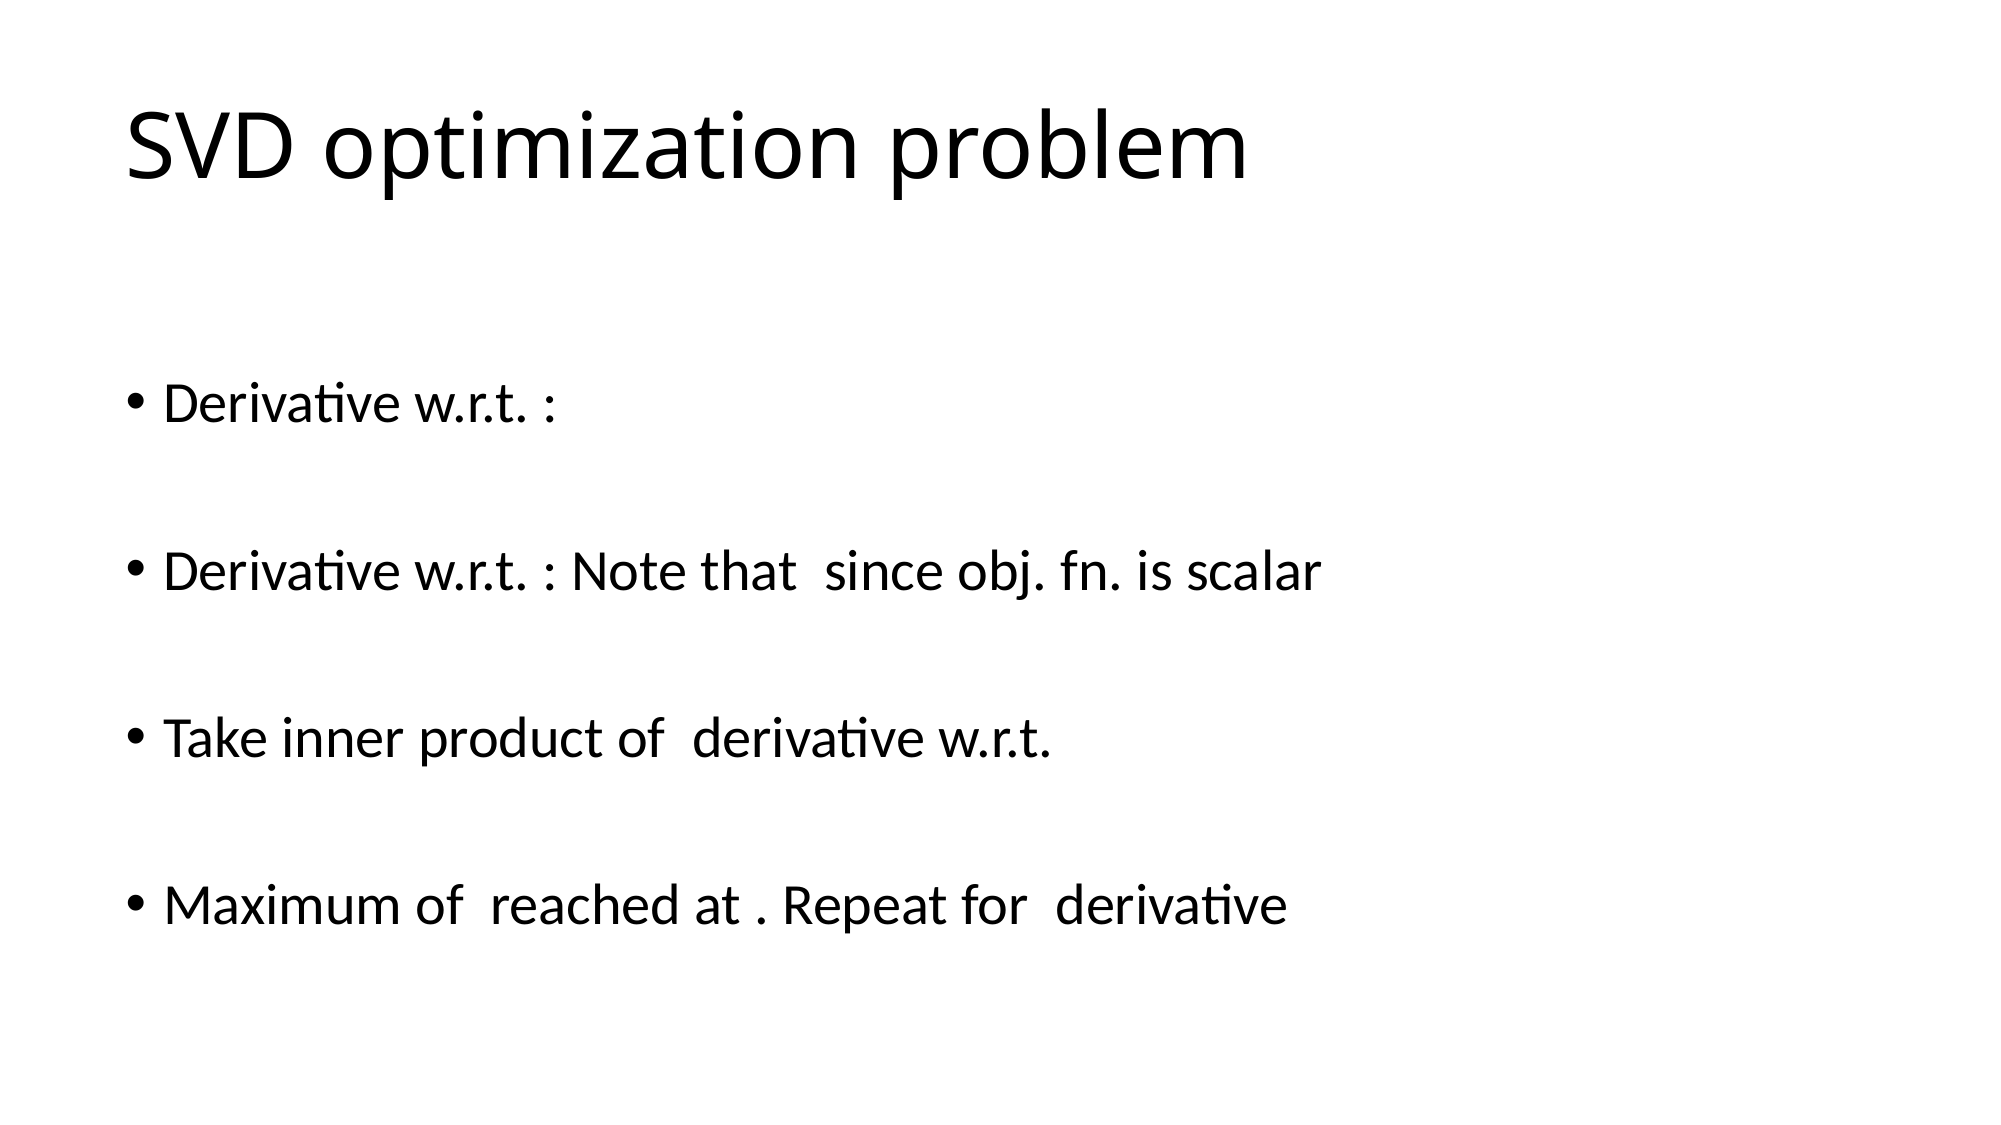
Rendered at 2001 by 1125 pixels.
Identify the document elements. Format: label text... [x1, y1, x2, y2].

title SVD optimization problem [110, 40, 1836, 259]
